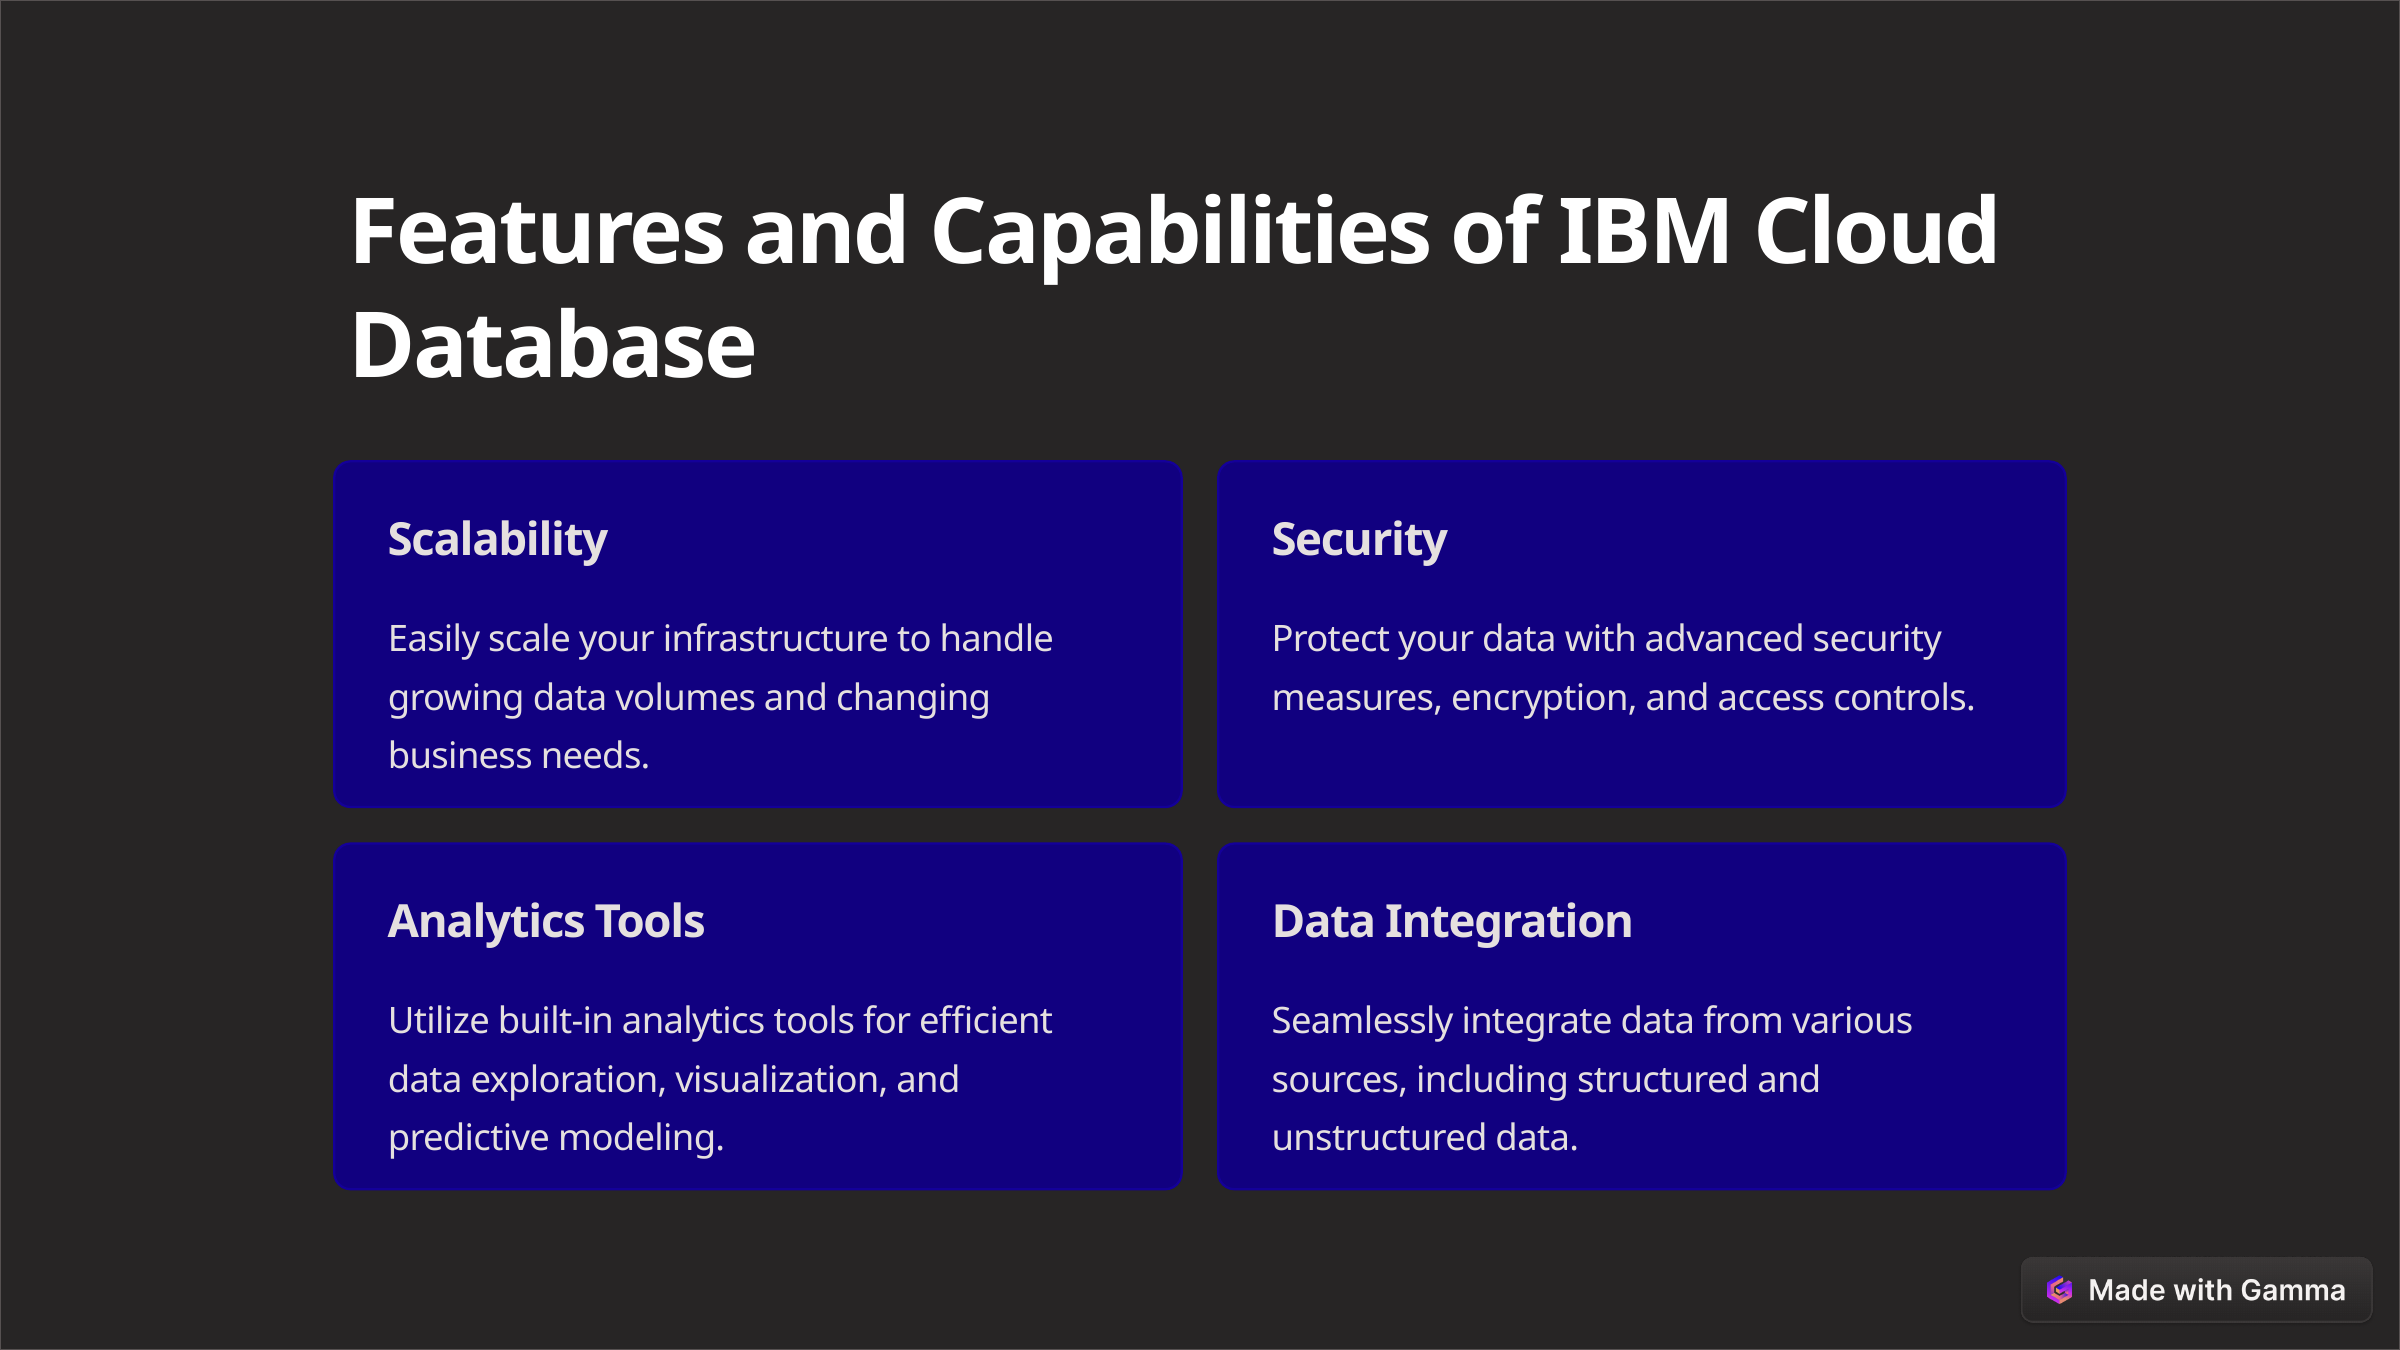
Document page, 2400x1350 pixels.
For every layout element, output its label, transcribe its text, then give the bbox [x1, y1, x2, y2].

text_box Security [1256, 500, 1622, 557]
picture [2008, 1244, 2385, 1335]
text_box Features and Capabilities of IBM Cloud Database [334, 160, 2066, 389]
text_box [334, 461, 1182, 808]
text_box Utilize built-in analytics tools for efficient data exploration, visualization, and predictive modeling. [373, 975, 1144, 1151]
text_box Protect your data with advanced security measures, encryption, and access controls. [1256, 593, 2027, 710]
text_box [334, 843, 1182, 1190]
text_box Analytics Tools [372, 882, 738, 940]
text_box Scalability [372, 500, 738, 557]
text_box Seamlessly integrate data from various sources, including structured and unstructured data. [1256, 975, 2027, 1151]
text_box Easily scale your infrastructure to handle growing data volumes and changing business needs. [373, 593, 1144, 769]
text_box Data Integration [1256, 882, 1622, 940]
text_box [1218, 843, 2066, 1190]
text_box [1218, 461, 2066, 808]
text_box [0, 0, 2400, 1350]
